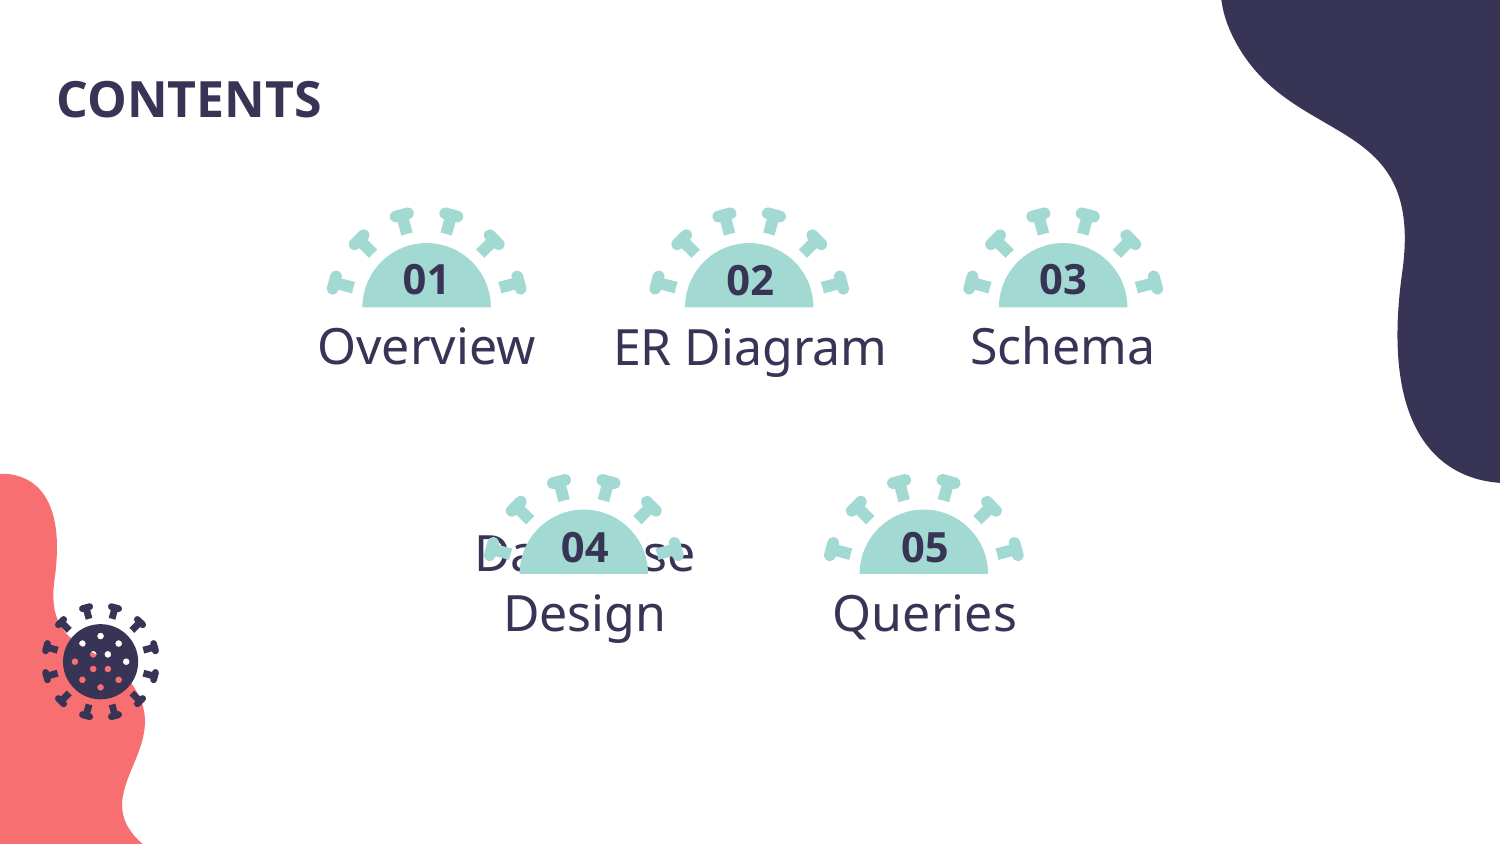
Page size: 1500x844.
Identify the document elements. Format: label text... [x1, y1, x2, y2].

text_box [325, 207, 528, 308]
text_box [714, 473, 1136, 642]
title Schema [965, 307, 1274, 375]
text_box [962, 207, 1164, 308]
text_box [540, 207, 961, 376]
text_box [41, 603, 160, 721]
text_box CONTENTS [41, 52, 1440, 147]
title Overview [216, 307, 535, 375]
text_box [374, 473, 713, 642]
